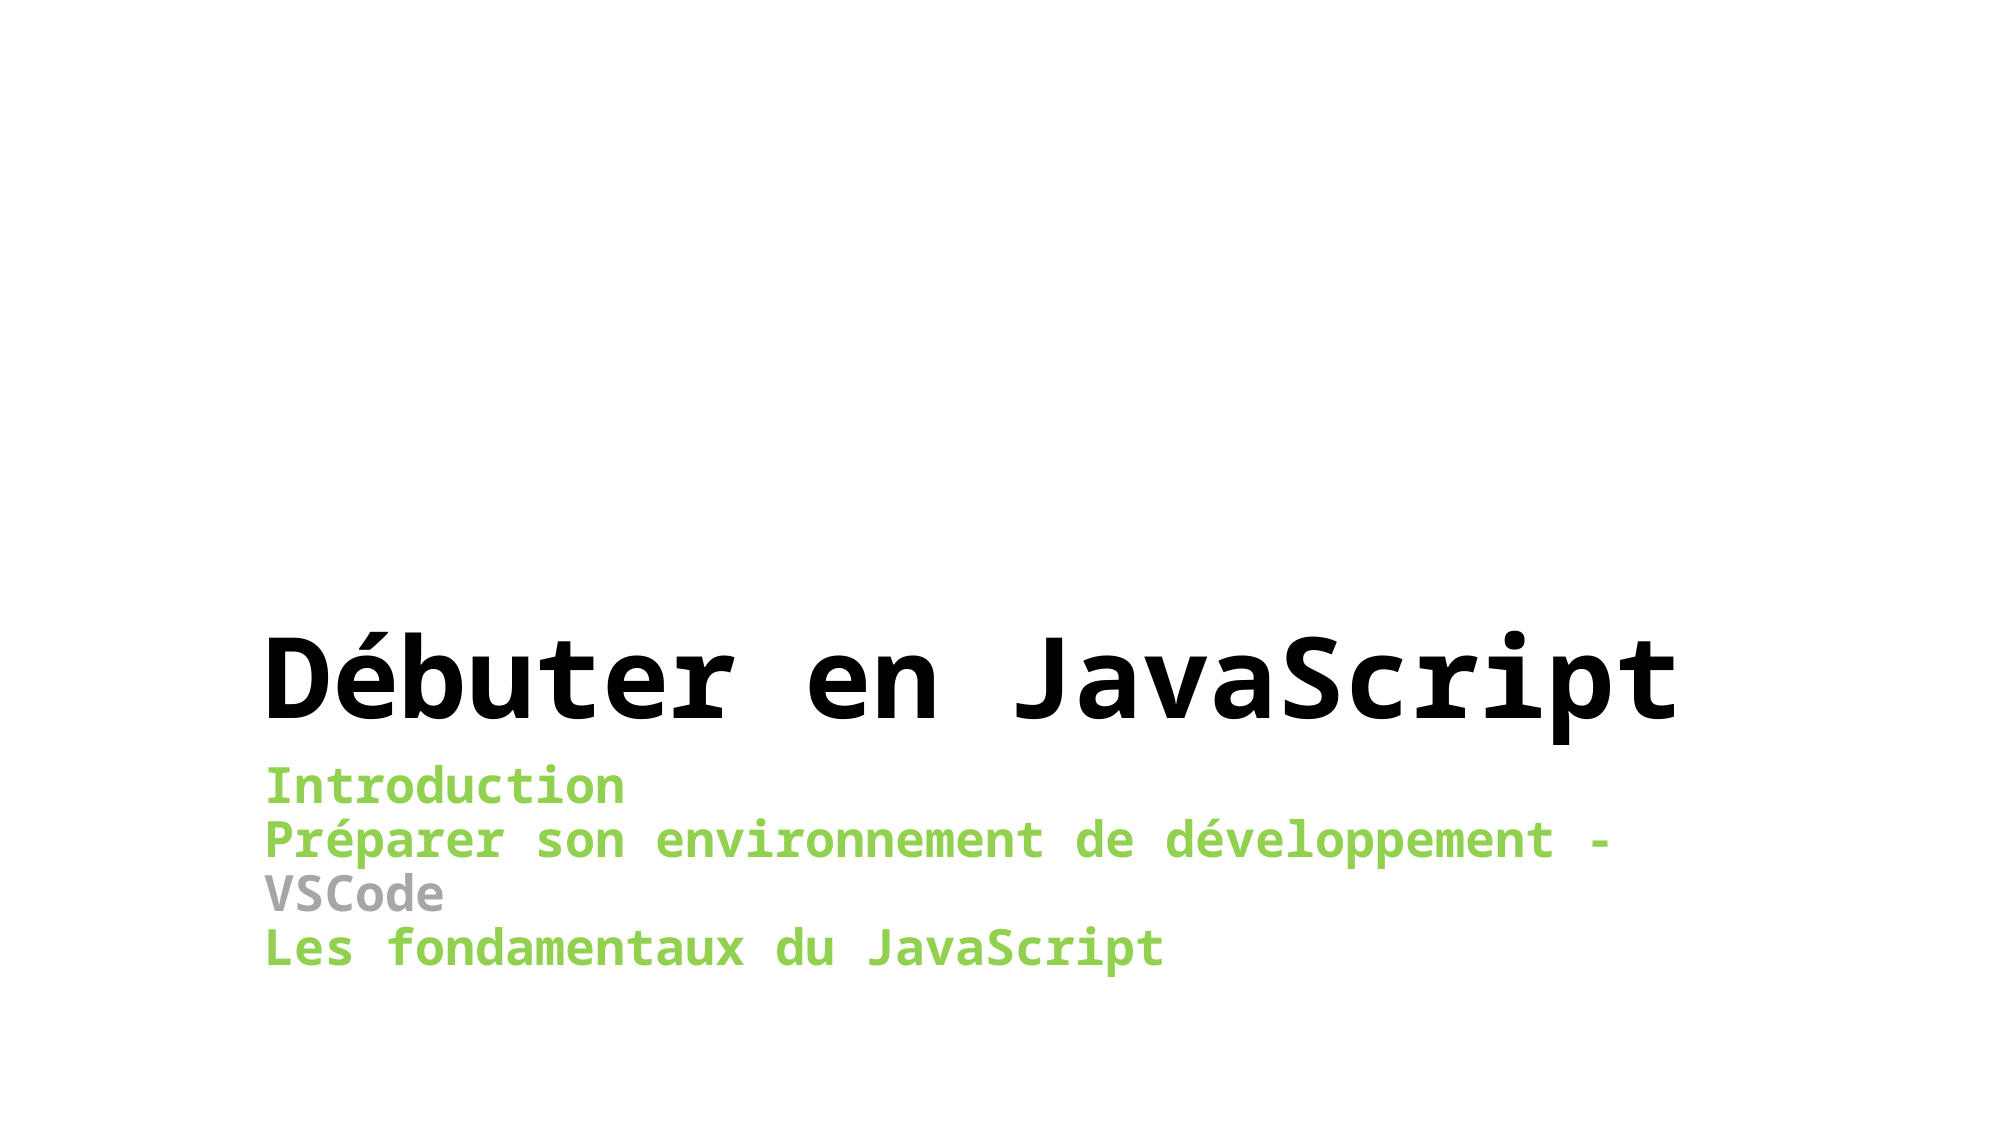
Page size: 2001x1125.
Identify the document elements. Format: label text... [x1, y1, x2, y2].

title Débuter en JavaScript [249, 299, 1750, 750]
list Introduction Préparer son environnement de développement - VSCode Les fondamentaux du JavaScript [249, 752, 1750, 1000]
